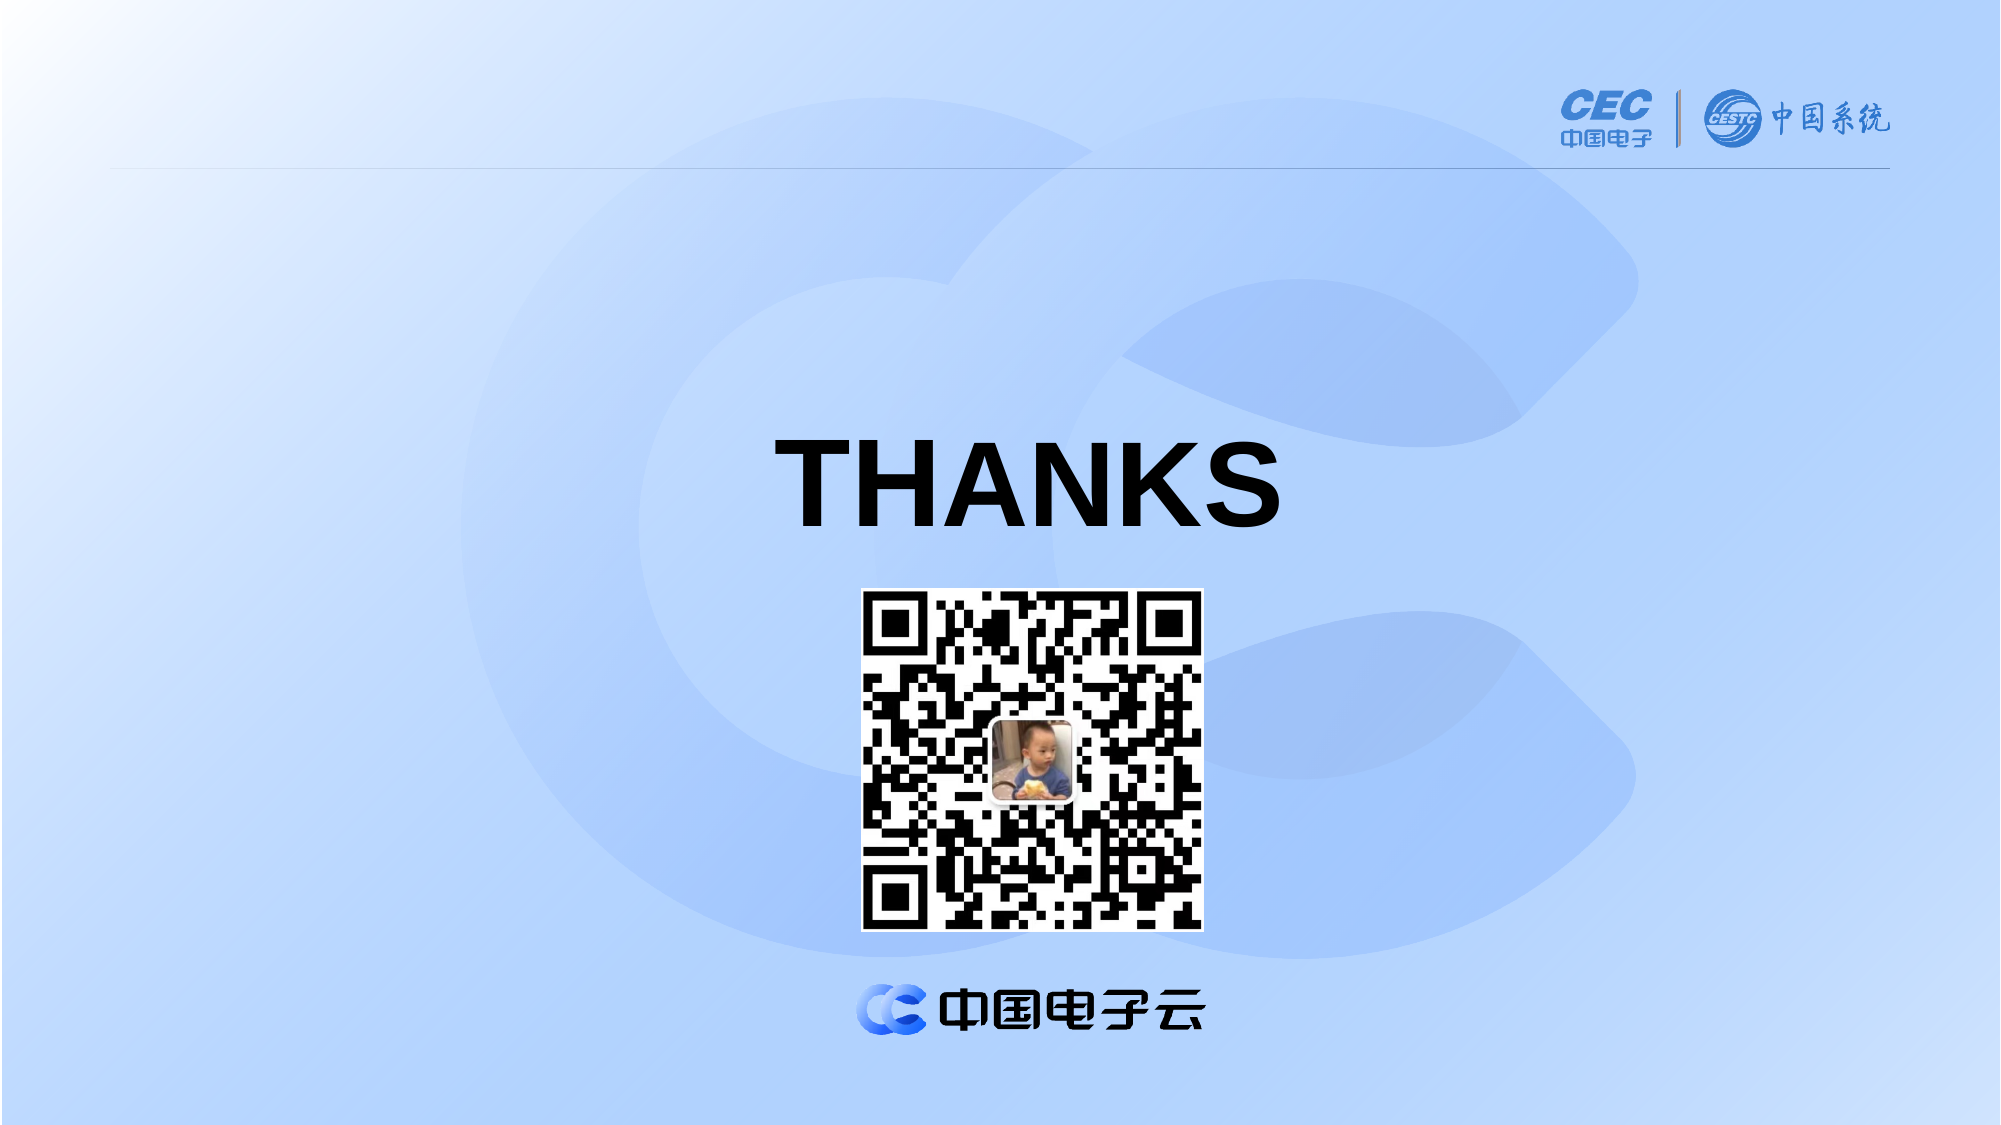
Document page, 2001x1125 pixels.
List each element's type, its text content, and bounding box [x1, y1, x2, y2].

text_box THANKS [760, 393, 1299, 559]
text_box 04 [1763, 89, 1890, 148]
text_box 优化方案总结 [1561, 89, 1791, 148]
picture [823, 588, 1239, 1086]
